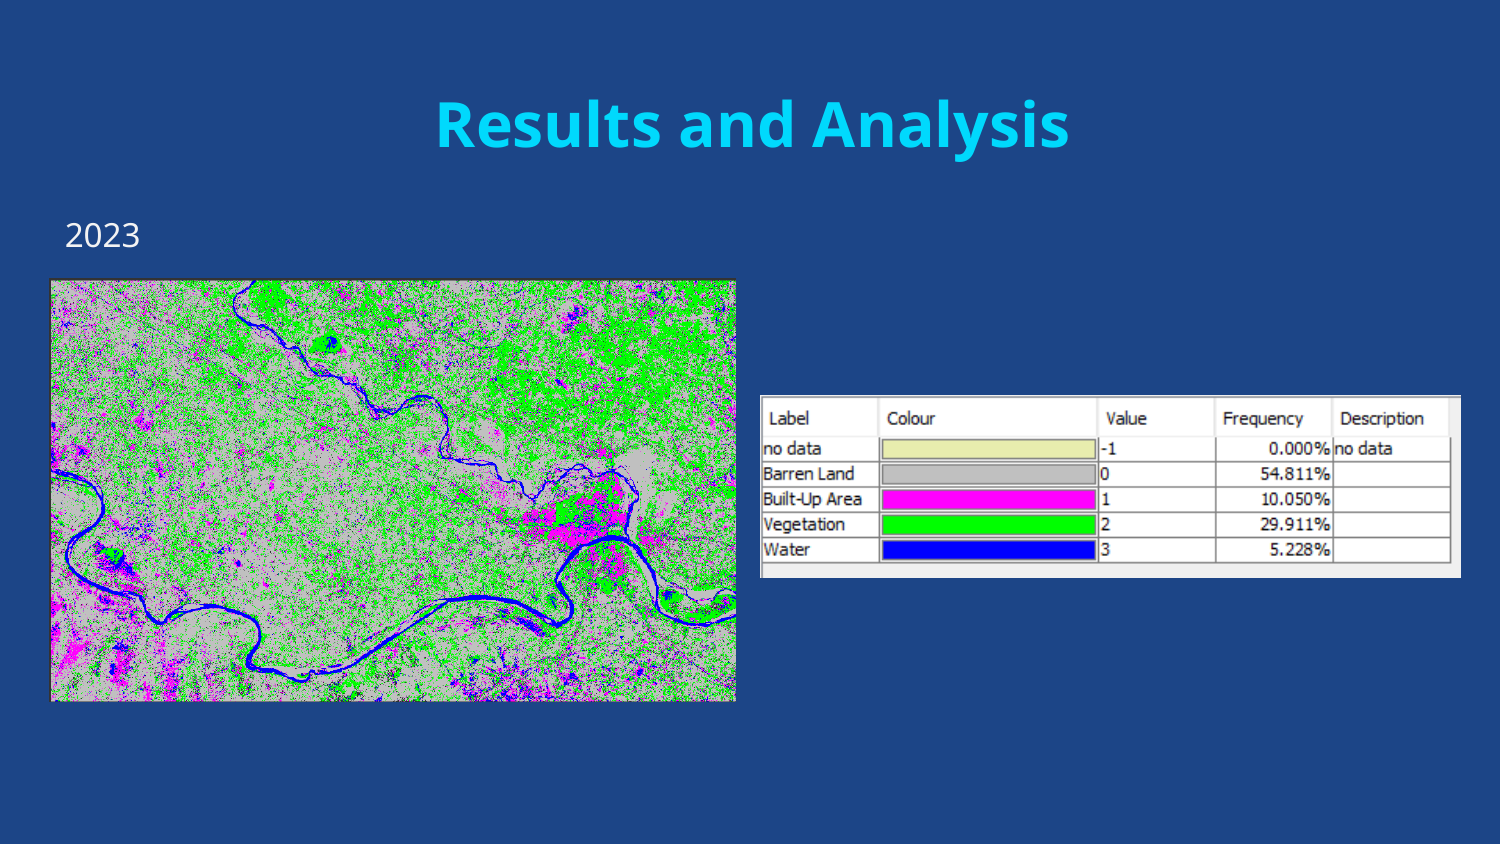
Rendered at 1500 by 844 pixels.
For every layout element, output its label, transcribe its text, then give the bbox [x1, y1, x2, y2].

text_box 2023 [49, 193, 736, 270]
text_box [35, 228, 1464, 370]
picture [48, 278, 736, 702]
picture [760, 395, 1461, 578]
title Results and Analysis [208, 67, 1298, 179]
